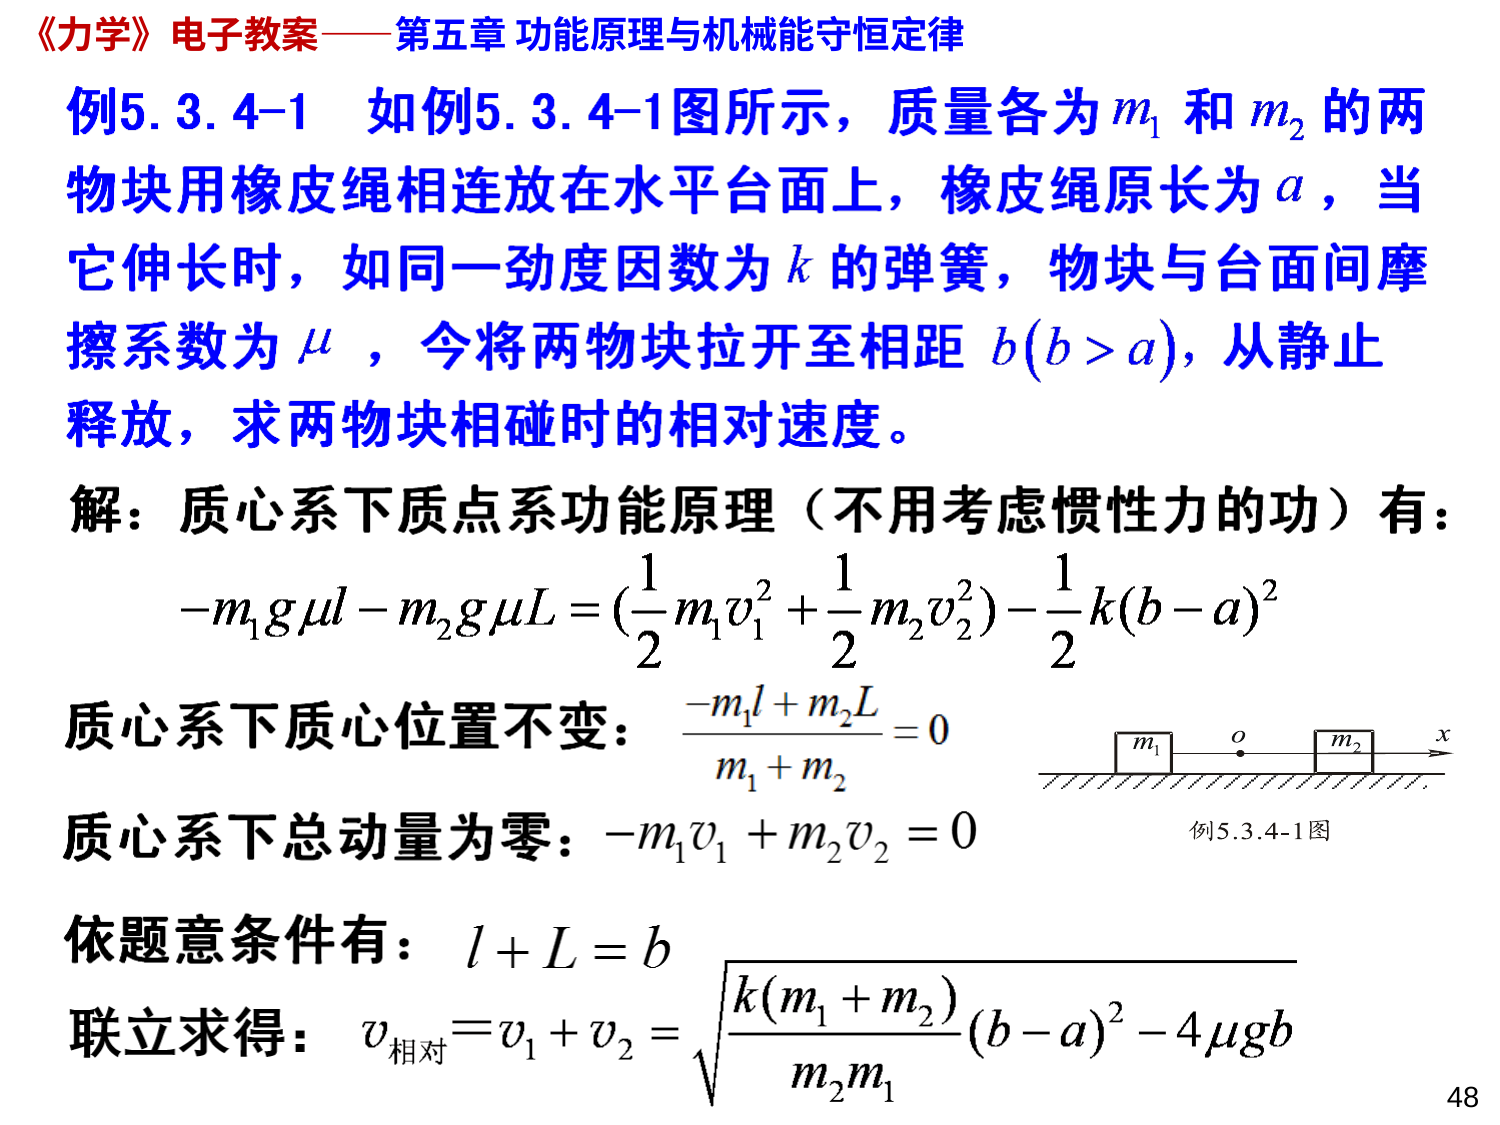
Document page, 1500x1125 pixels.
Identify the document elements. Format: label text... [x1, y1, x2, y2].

picture [29, 885, 1311, 1118]
slide_number 48 [1315, 1070, 1495, 1114]
picture [27, 56, 1500, 882]
